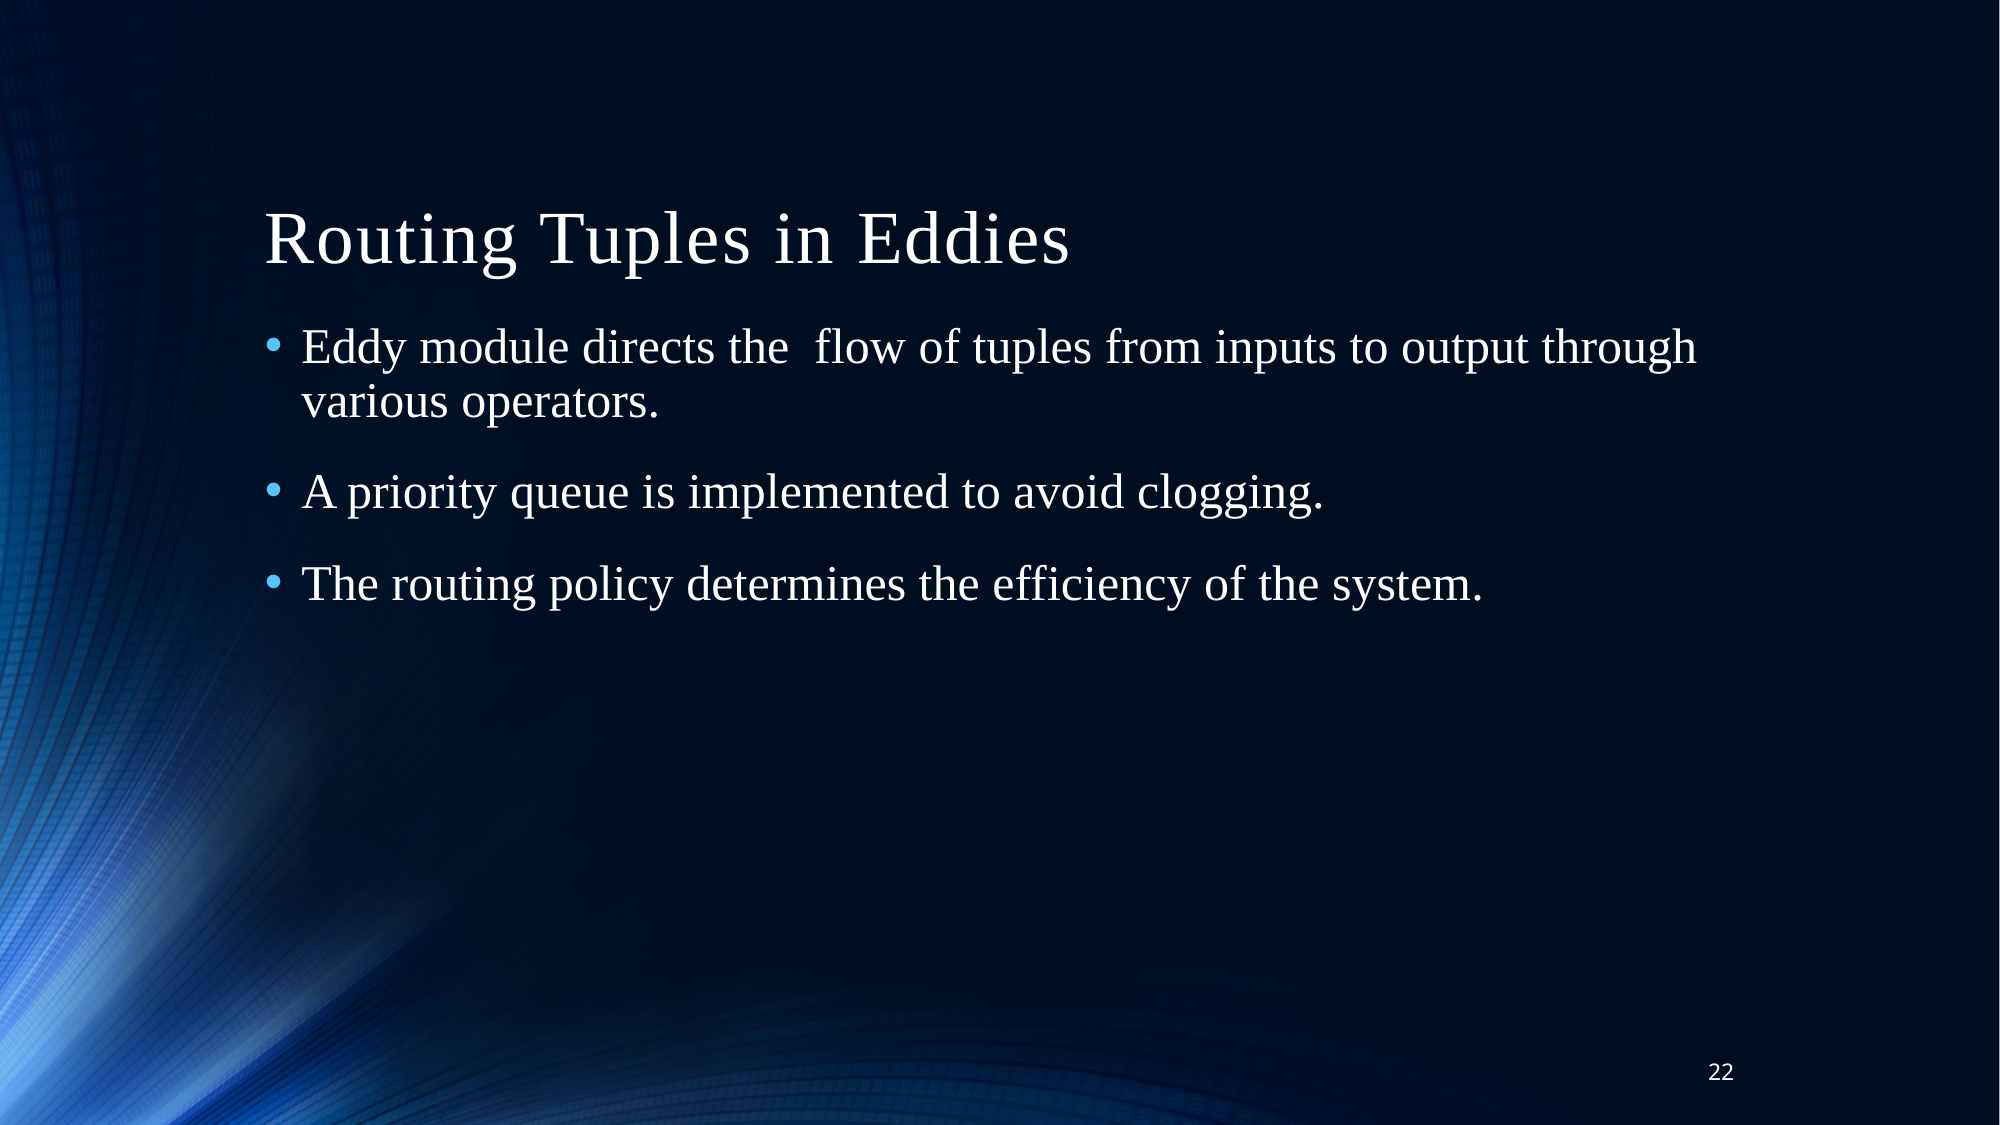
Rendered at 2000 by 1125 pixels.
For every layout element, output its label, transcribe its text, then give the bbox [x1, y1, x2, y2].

list Eddy module directs the flow of tuples from inputs to output through various operators. A priority queue is implemented to avoid clogging. The routing policy determines the efficiency of the system. [249, 312, 1749, 988]
title Routing Tuples in Eddies [249, 62, 1750, 288]
slide_number 22 [1612, 1050, 1750, 1096]
picture [0, 0, 2000, 1125]
